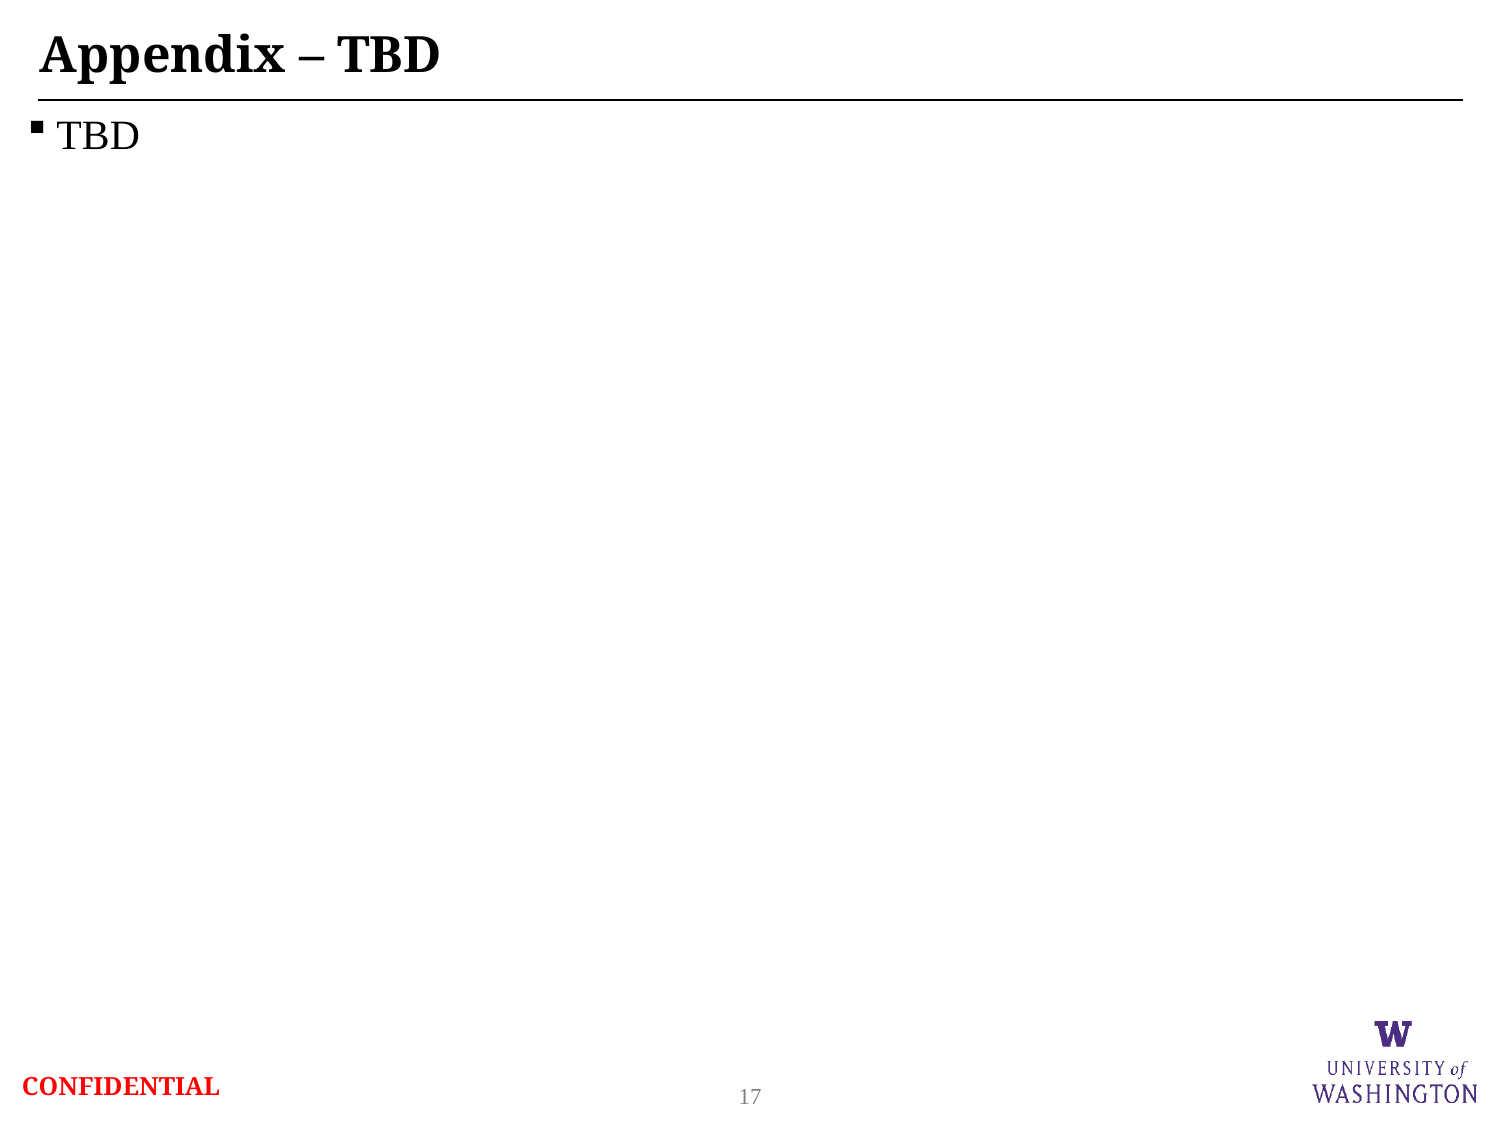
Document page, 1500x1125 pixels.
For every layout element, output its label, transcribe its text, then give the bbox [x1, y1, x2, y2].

picture [1312, 1021, 1477, 1103]
list TBD [12, 99, 1500, 913]
title Appendix – TBD [24, 17, 1375, 88]
